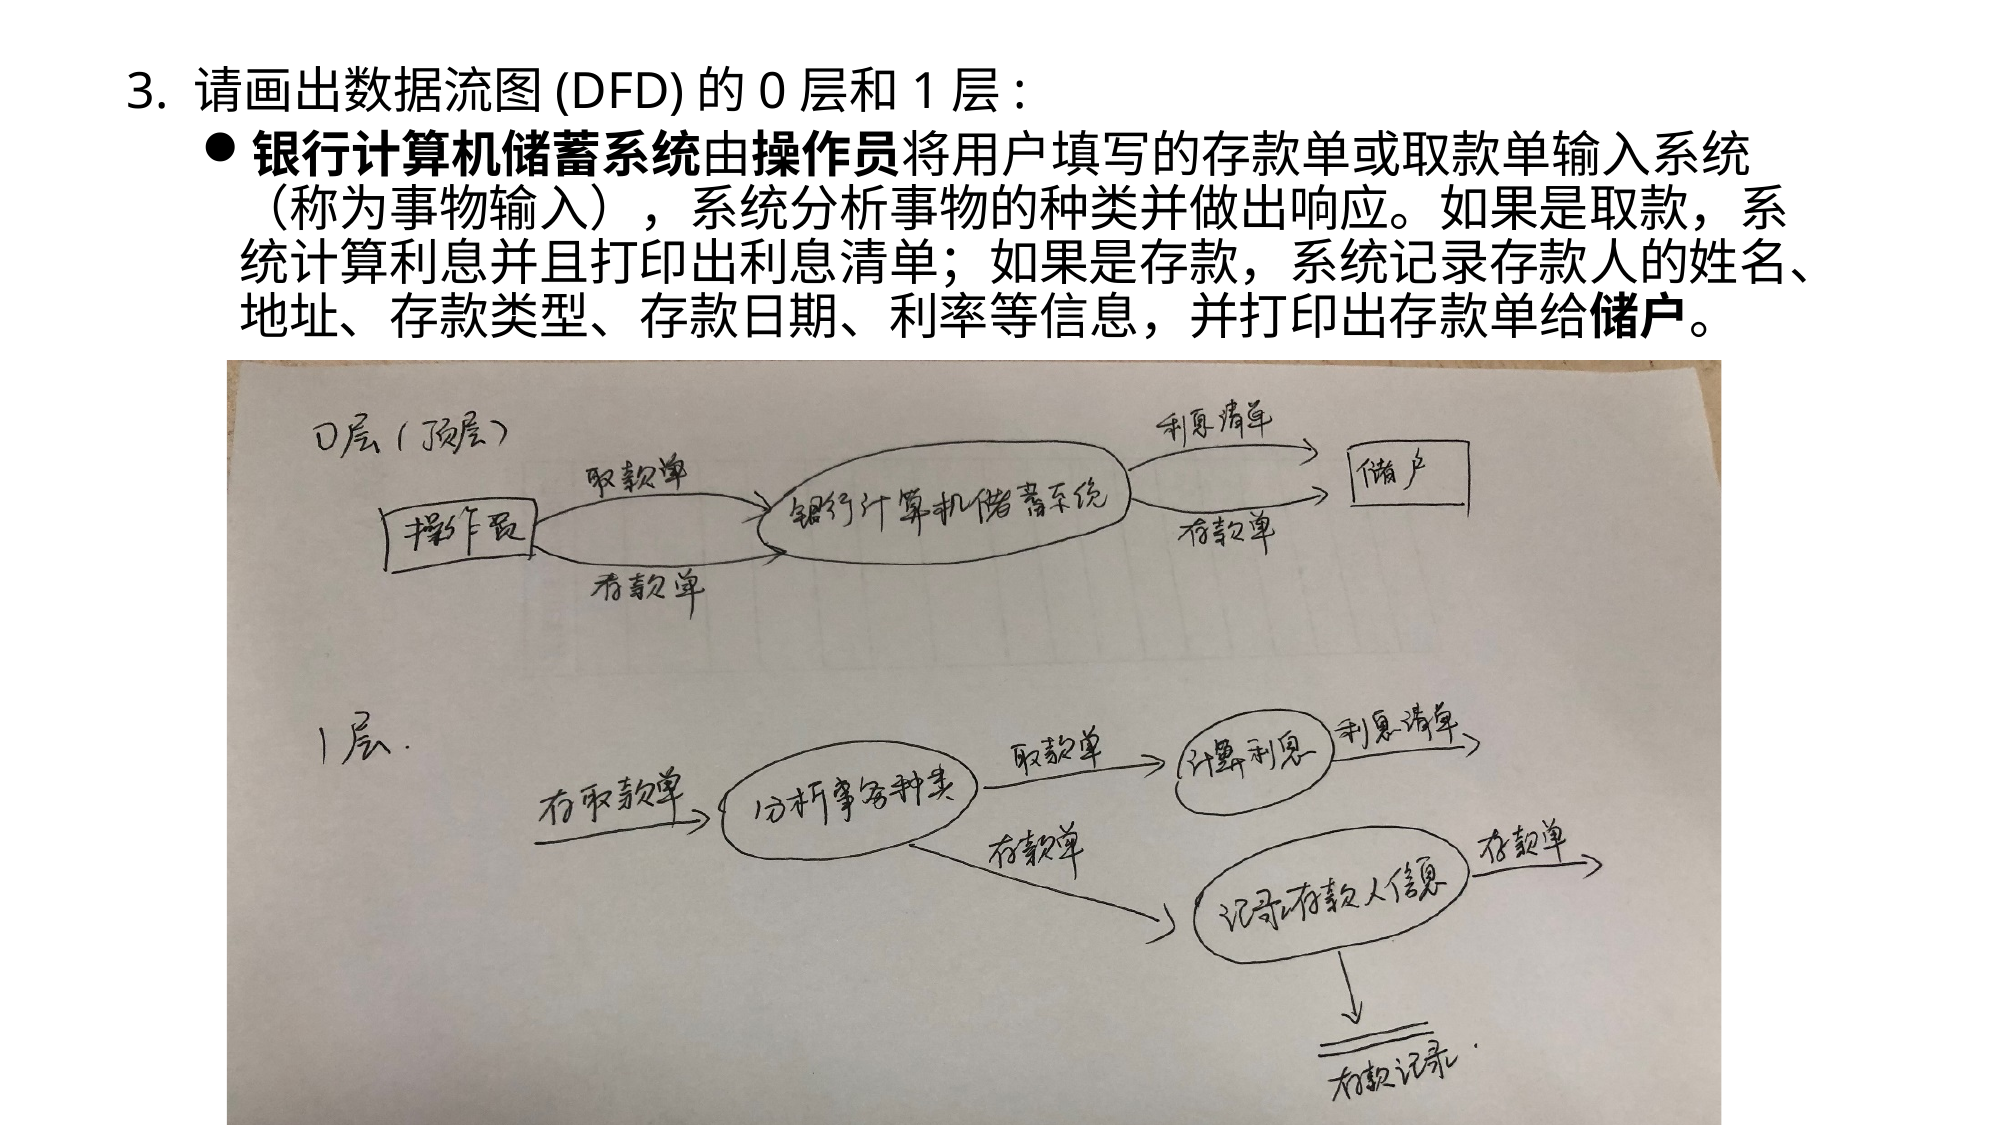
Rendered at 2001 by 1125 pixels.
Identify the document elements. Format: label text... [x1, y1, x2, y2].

picture [226, 360, 1722, 1125]
list 3. 请画出数据流图(DFD)的0层和1层: 银行计算机储蓄系统由操作员将用户填写的存款单或取款单输入系统（称为事物输入），系统分析事物的种类并做出响应。如果是取款，系统计算利息并且打印出利息清单；如果是存款，系统记录存款人的姓名、地址、存款类型、存款日期、利率等信息，并打印出存款单给储户。 [111, 57, 1837, 772]
